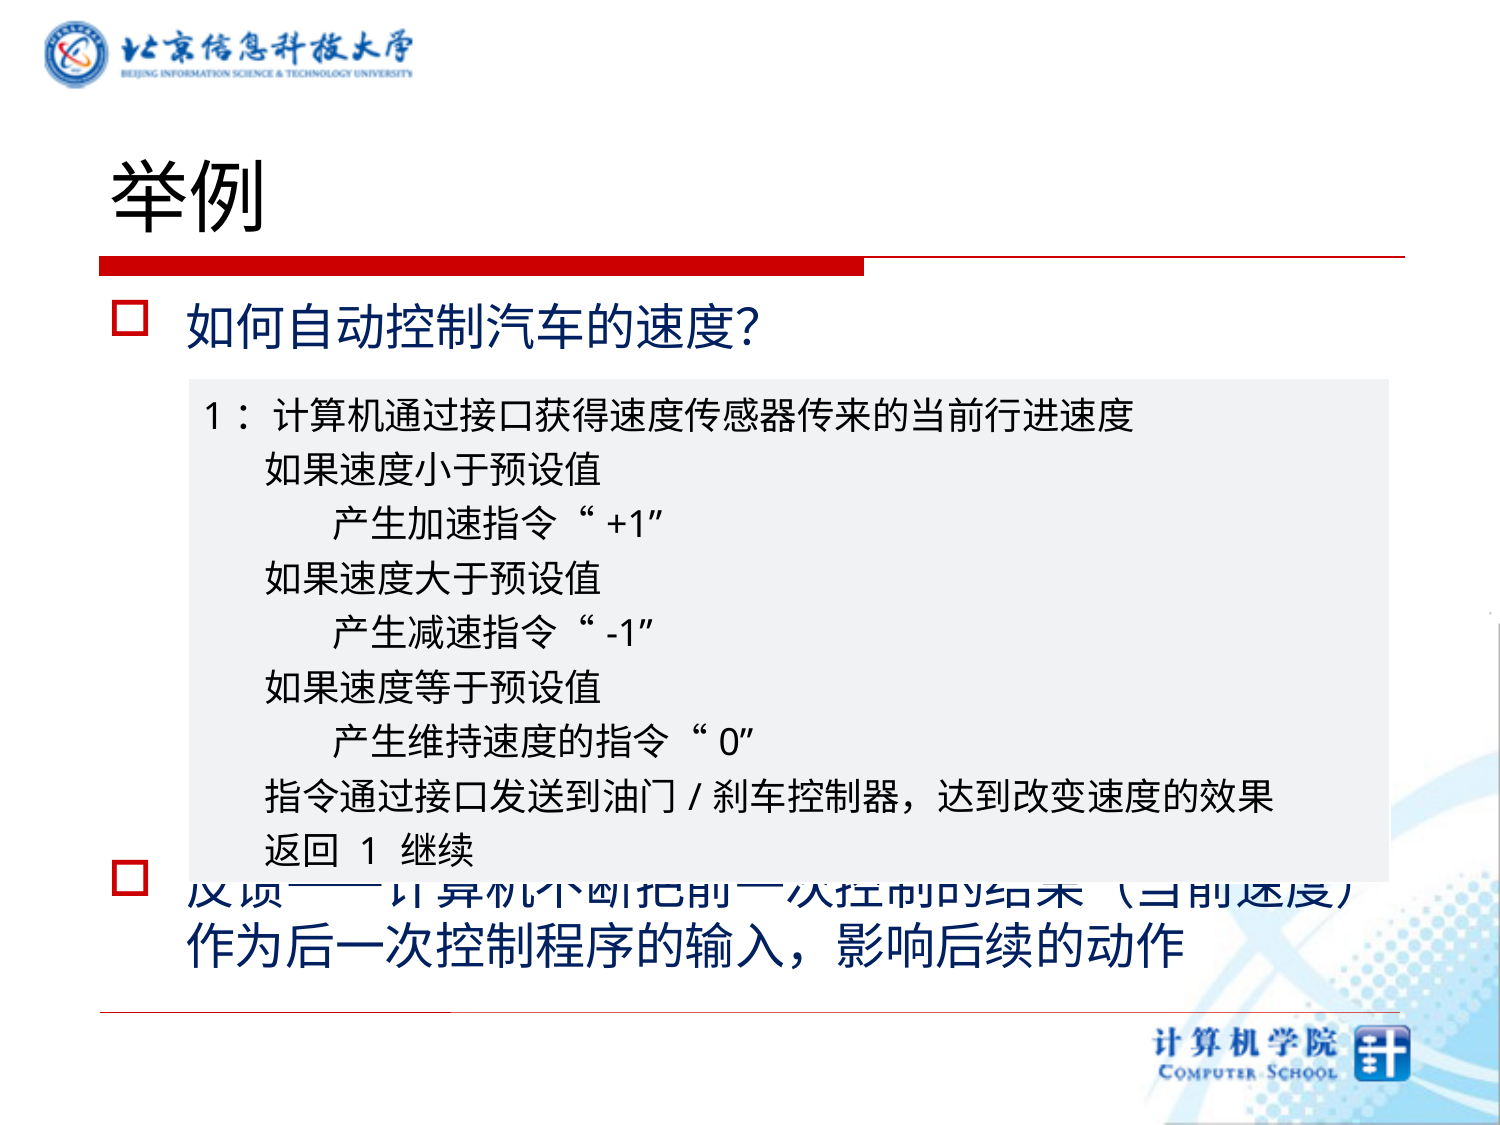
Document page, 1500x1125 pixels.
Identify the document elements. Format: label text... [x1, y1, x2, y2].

title 举例 [93, 49, 1407, 250]
list 如何自动控制汽车的速度？ 反馈——计算机不断把前一次控制的结果（当前速度）作为后一次控制程序的输入，影响后续的动作 [92, 287, 1406, 988]
picture [0, 0, 1500, 1125]
table_header 1：计算机通过接口获得速度传感器传来的当前行进速度 如果速度小于预设值 产生加速指令“+1” 如果速度大于预设值 产生减速指令“-1” 如果速度等于预设值 产生维持速度的指令“0” 指令通过接口发送到油门/刹车控制器，达到改变速度的效果 返回 1 继续 [189, 379, 1389, 882]
